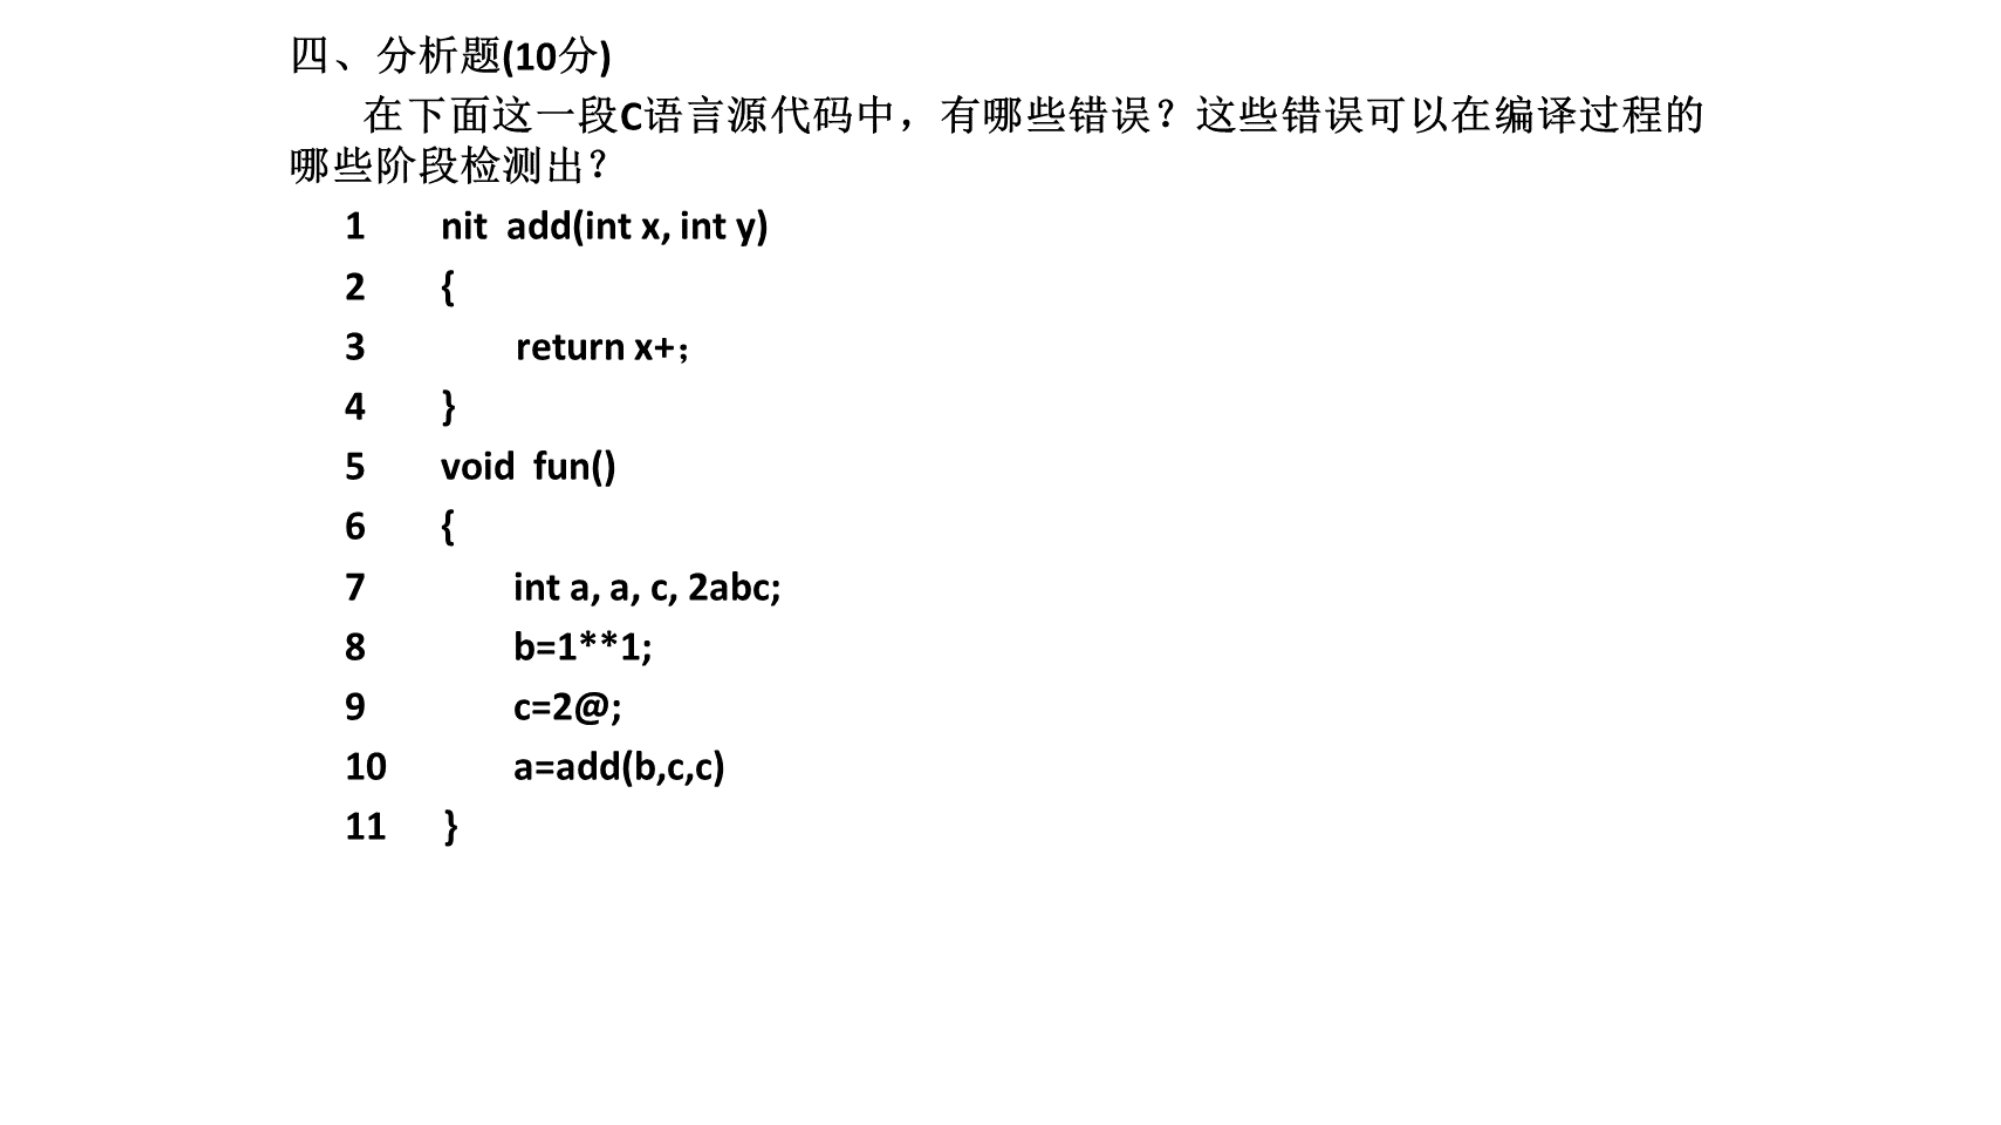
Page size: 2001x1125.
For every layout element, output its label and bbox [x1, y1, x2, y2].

picture [249, 0, 1749, 1125]
